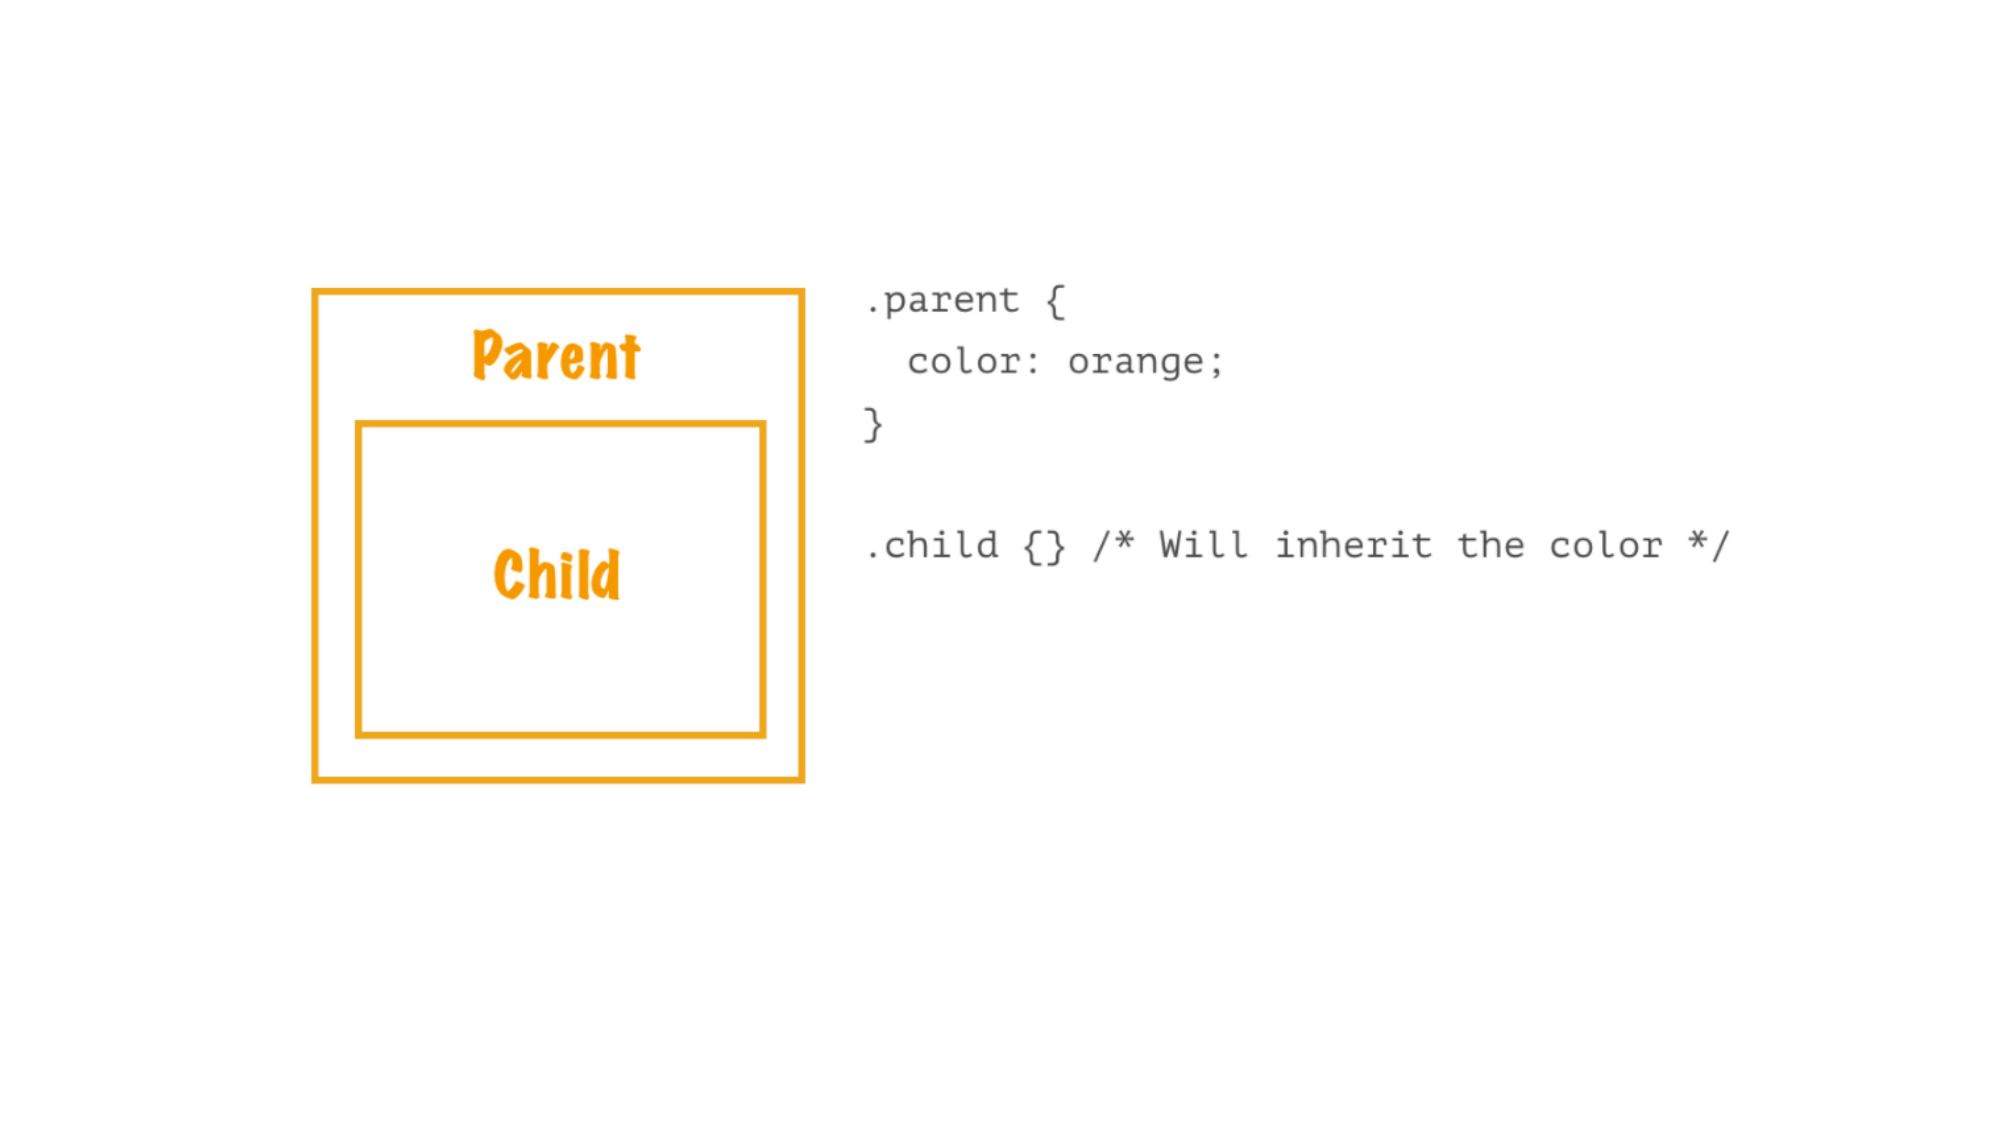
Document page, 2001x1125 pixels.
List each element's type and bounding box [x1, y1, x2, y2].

picture [185, 226, 1787, 823]
